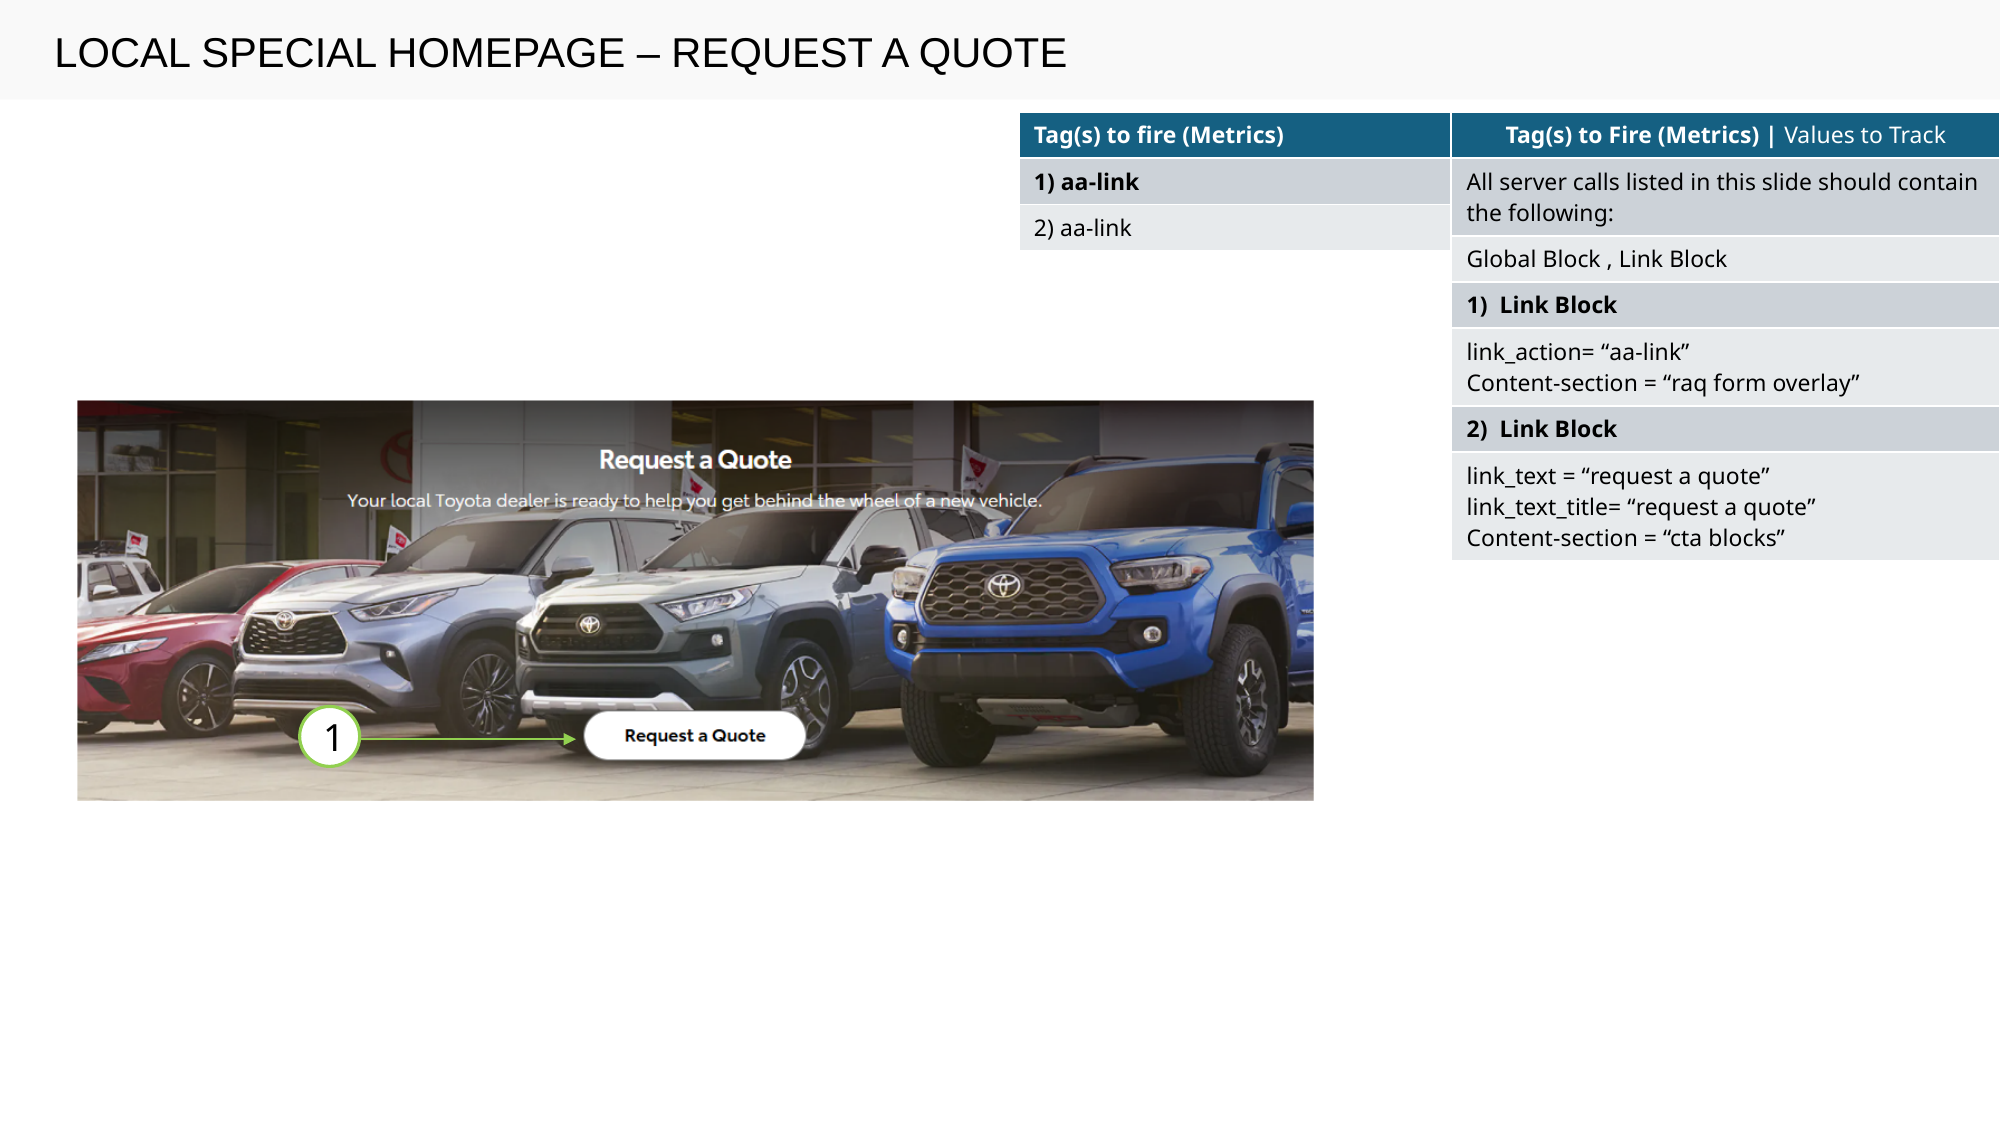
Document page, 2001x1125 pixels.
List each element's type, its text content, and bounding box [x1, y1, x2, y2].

text_box Local special homepage – Request a Quote [39, 16, 1938, 87]
table_cell 2) Link Block [1452, 407, 1999, 451]
table_cell Global Block , Link Block [1452, 237, 1999, 281]
table_header Tag(s) to fire (Metrics) [1020, 113, 1450, 157]
table_cell link_text = “request a quote” link_text_title= “request a quote” Content-section = “cta blocks” [1452, 453, 1999, 560]
table_cell 1) aa-link [1020, 159, 1450, 204]
table_cell 1) Link Block [1452, 283, 1999, 327]
table_header Tag(s) to Fire (Metrics) | Values to Track [1452, 113, 1999, 157]
table_cell All server calls listed in this slide should contain the following: [1452, 159, 1999, 235]
table_cell link_action= “aa-link” Content-section = “raq form overlay” [1452, 329, 1999, 405]
table_cell 2) aa-link [1020, 205, 1450, 250]
picture [53, 386, 1316, 803]
